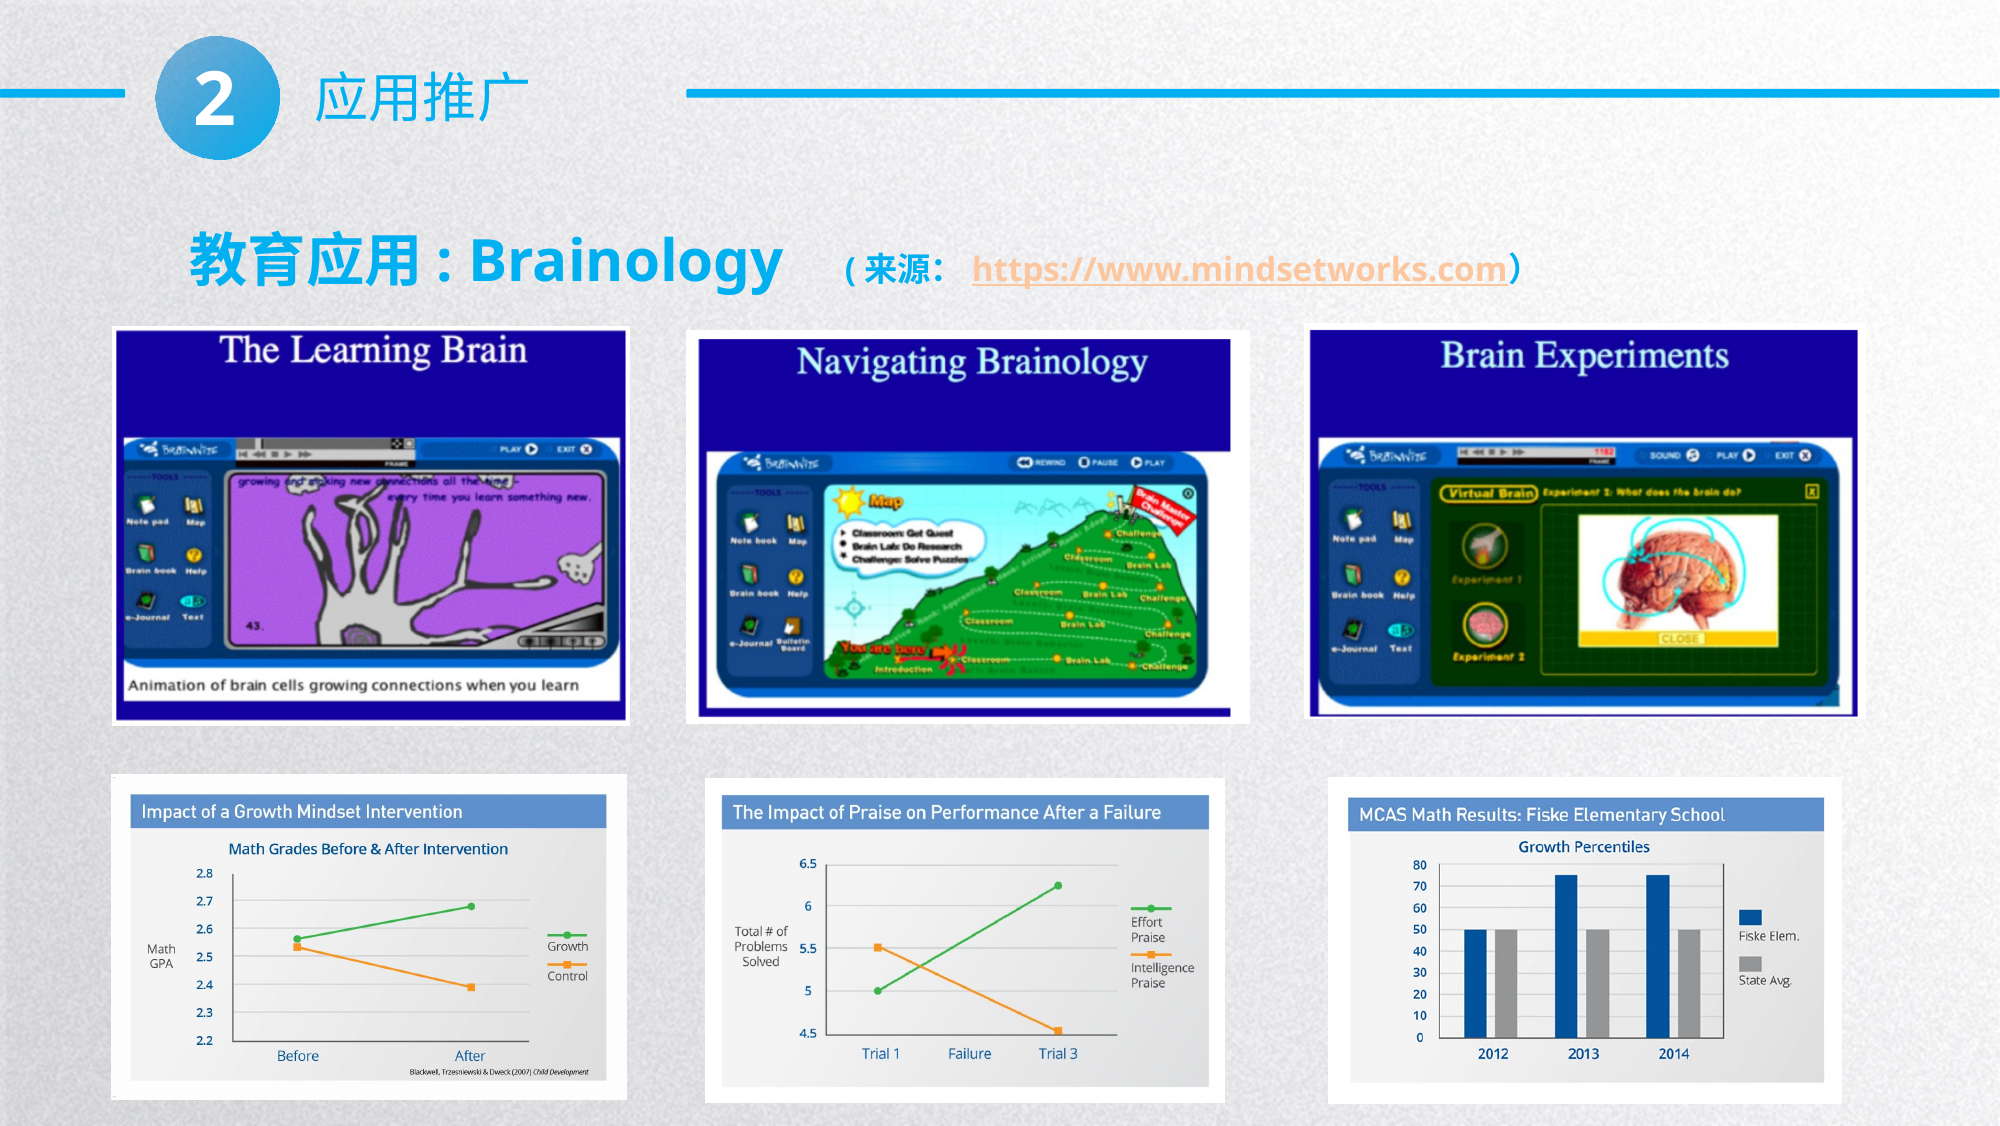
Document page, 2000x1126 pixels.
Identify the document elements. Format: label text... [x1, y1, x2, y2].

text_box 教育应用: Brainology (来源：https://www.mindsetworks.com） [178, 182, 1950, 404]
text_box 应用推广 [319, 56, 547, 86]
text_box 应用推广 [319, 109, 547, 136]
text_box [0, 88, 111, 98]
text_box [116, 35, 314, 160]
picture [0, 98, 2000, 1126]
picture [0, 0, 2000, 88]
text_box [319, 88, 2000, 98]
